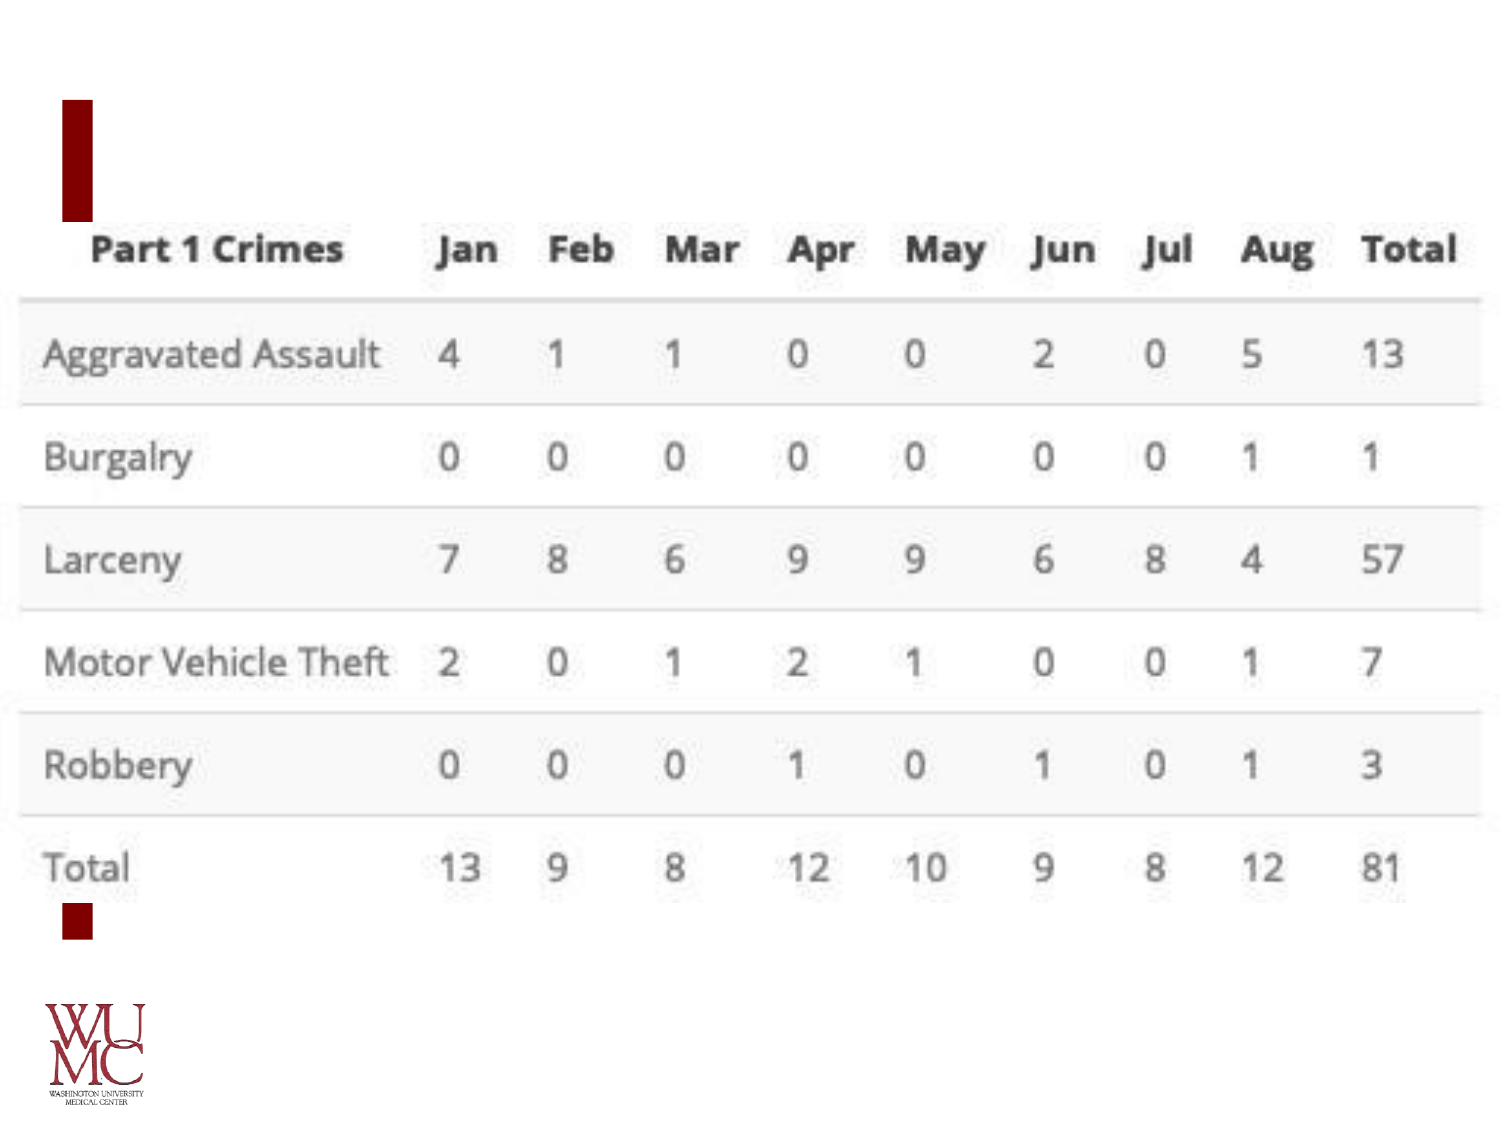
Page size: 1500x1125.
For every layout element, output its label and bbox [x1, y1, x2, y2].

picture [0, 222, 1500, 903]
picture [41, 996, 156, 1113]
